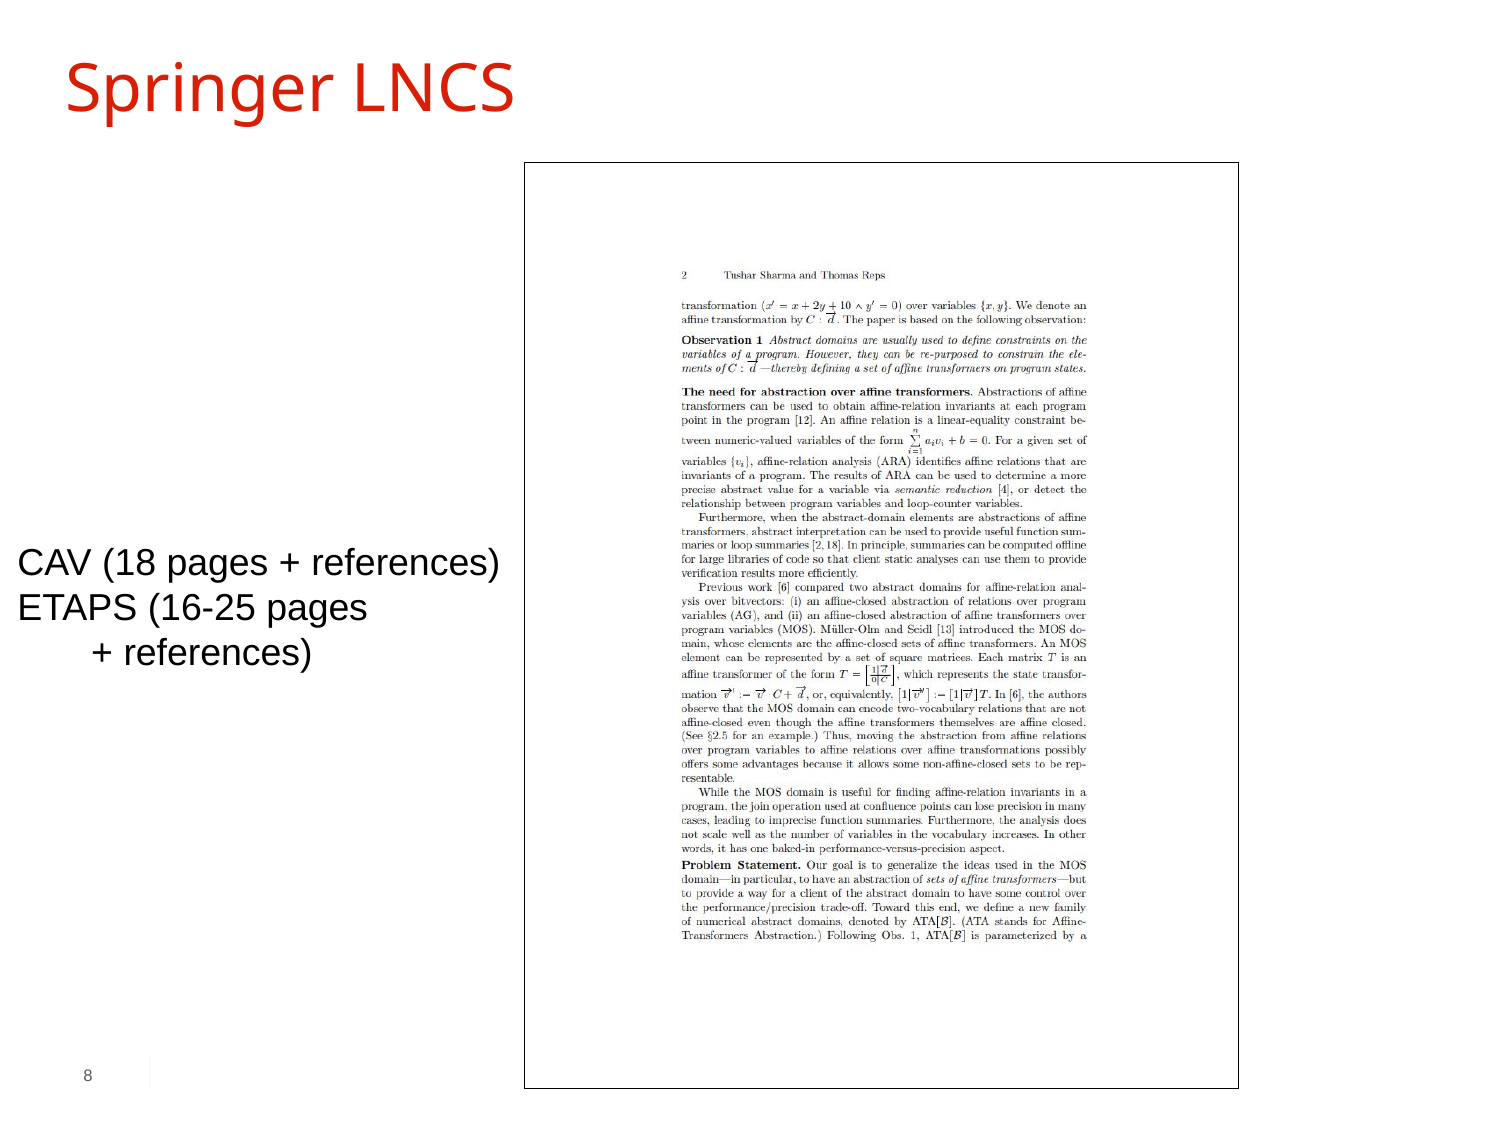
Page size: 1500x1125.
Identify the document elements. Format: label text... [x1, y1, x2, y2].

text_box CAV (18 pages + references) ETAPS (16-25 pages + references) [2, 530, 516, 680]
picture [523, 162, 1240, 1089]
title Springer LNCS [50, 37, 1463, 175]
slide_number 8 [49, 1049, 101, 1101]
